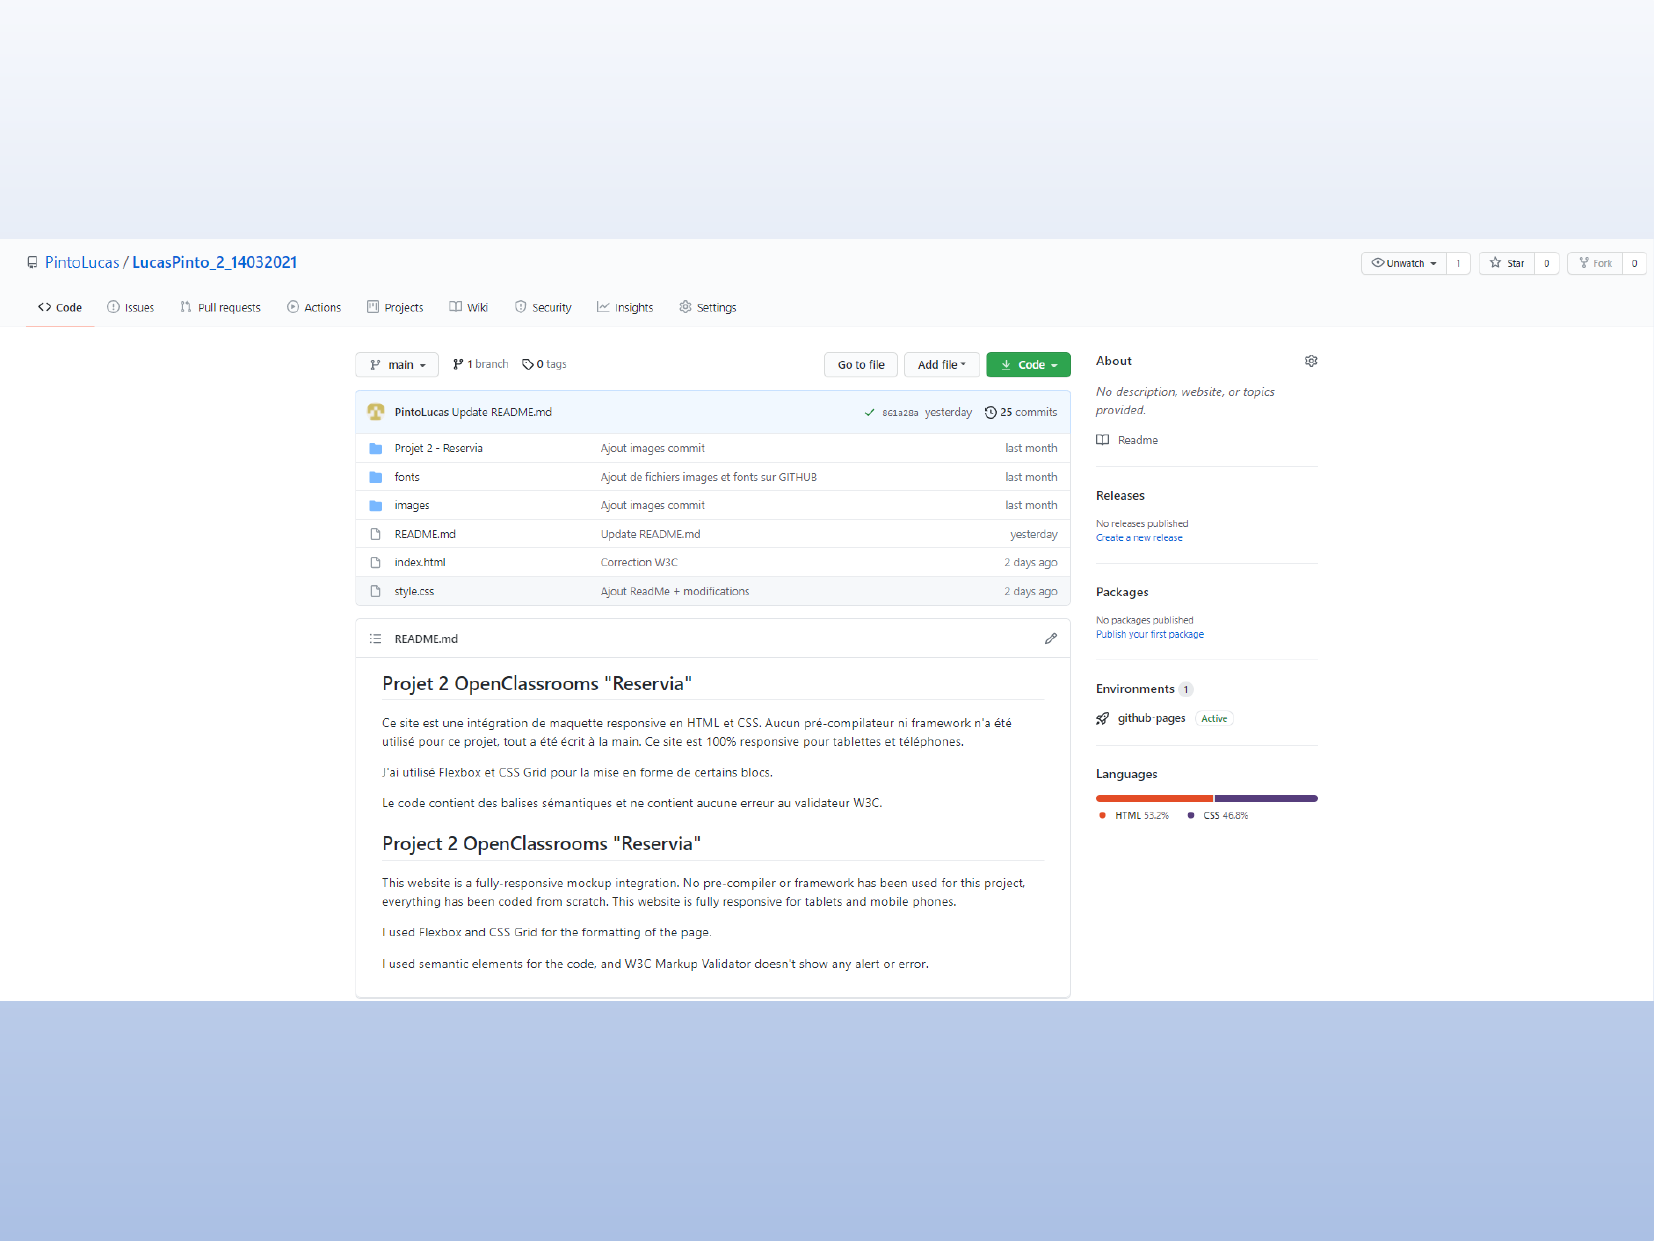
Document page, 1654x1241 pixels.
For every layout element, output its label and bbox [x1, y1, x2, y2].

list [0, 239, 1654, 1001]
